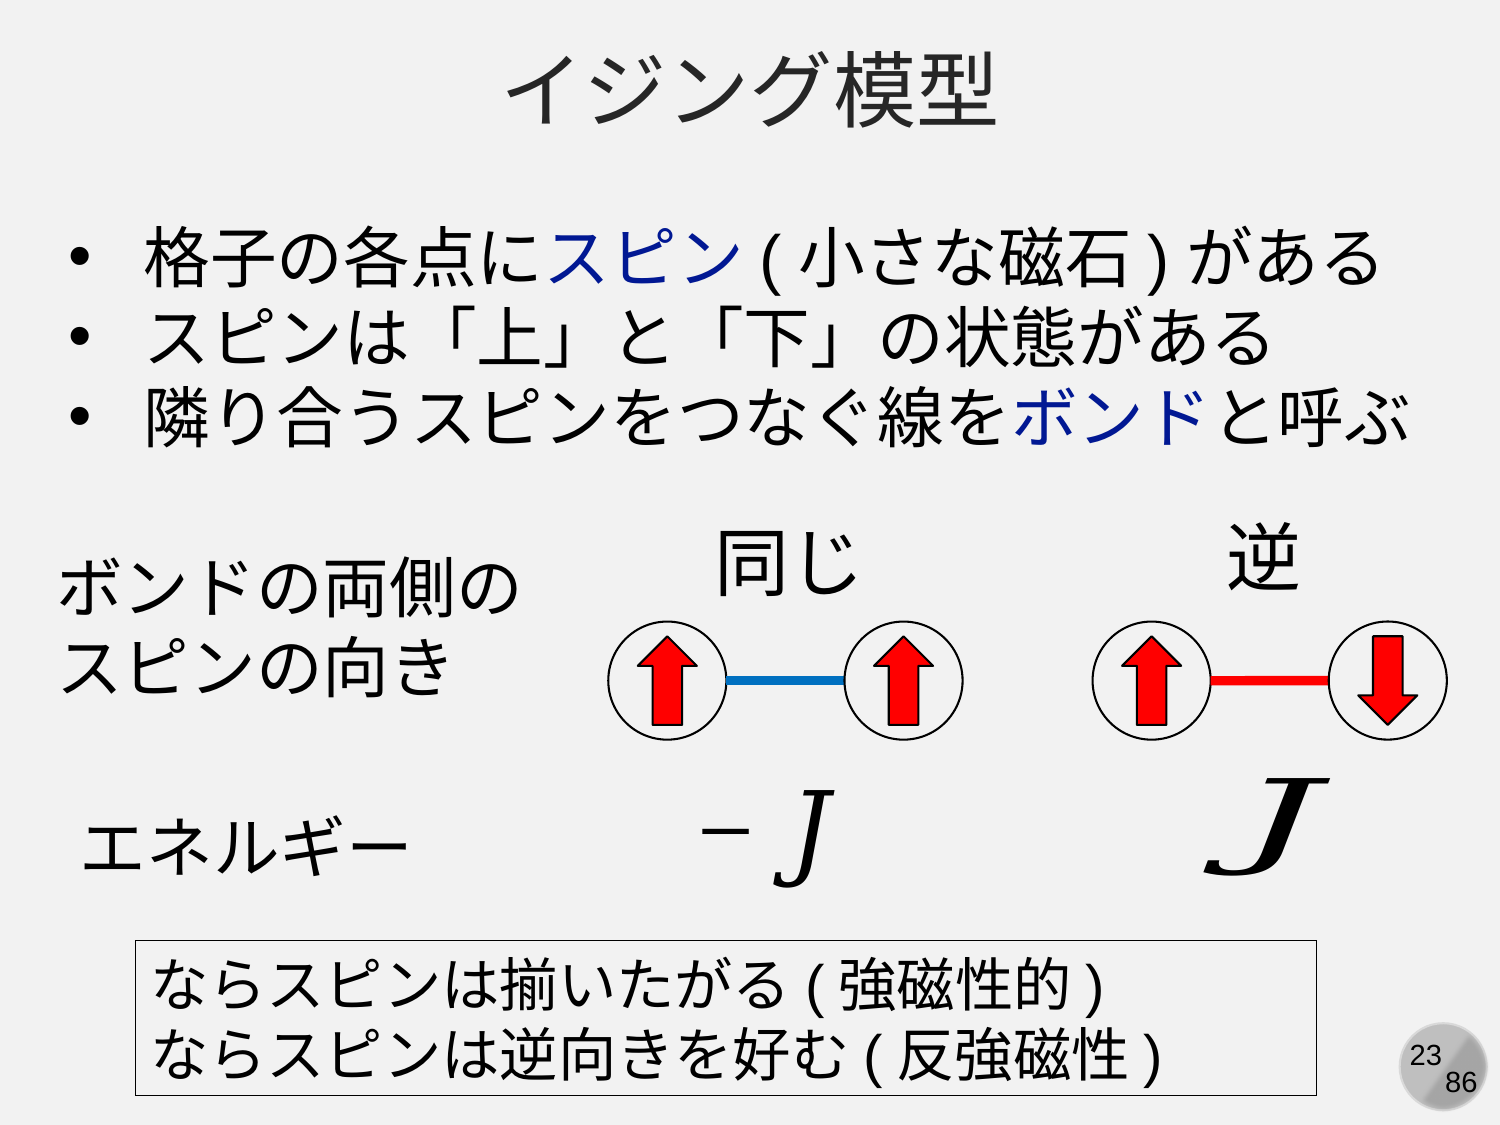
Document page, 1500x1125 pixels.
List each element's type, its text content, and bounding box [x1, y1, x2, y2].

text_box ボンドの両側の スピンの向き [41, 538, 573, 714]
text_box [844, 621, 963, 740]
text_box エネルギー [64, 798, 479, 894]
text_box 逆 [1211, 503, 1316, 609]
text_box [1328, 621, 1447, 740]
text_box 格子の各点にスピン(小さな磁石)がある スピンは「上」と「下」の状態がある 隣り合うスピンをつなぐ線をボンドと呼ぶ [53, 208, 1427, 463]
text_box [608, 621, 727, 740]
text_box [1092, 621, 1211, 740]
text_box 同じ [699, 508, 880, 613]
list イジング模型 [0, 31, 1500, 155]
